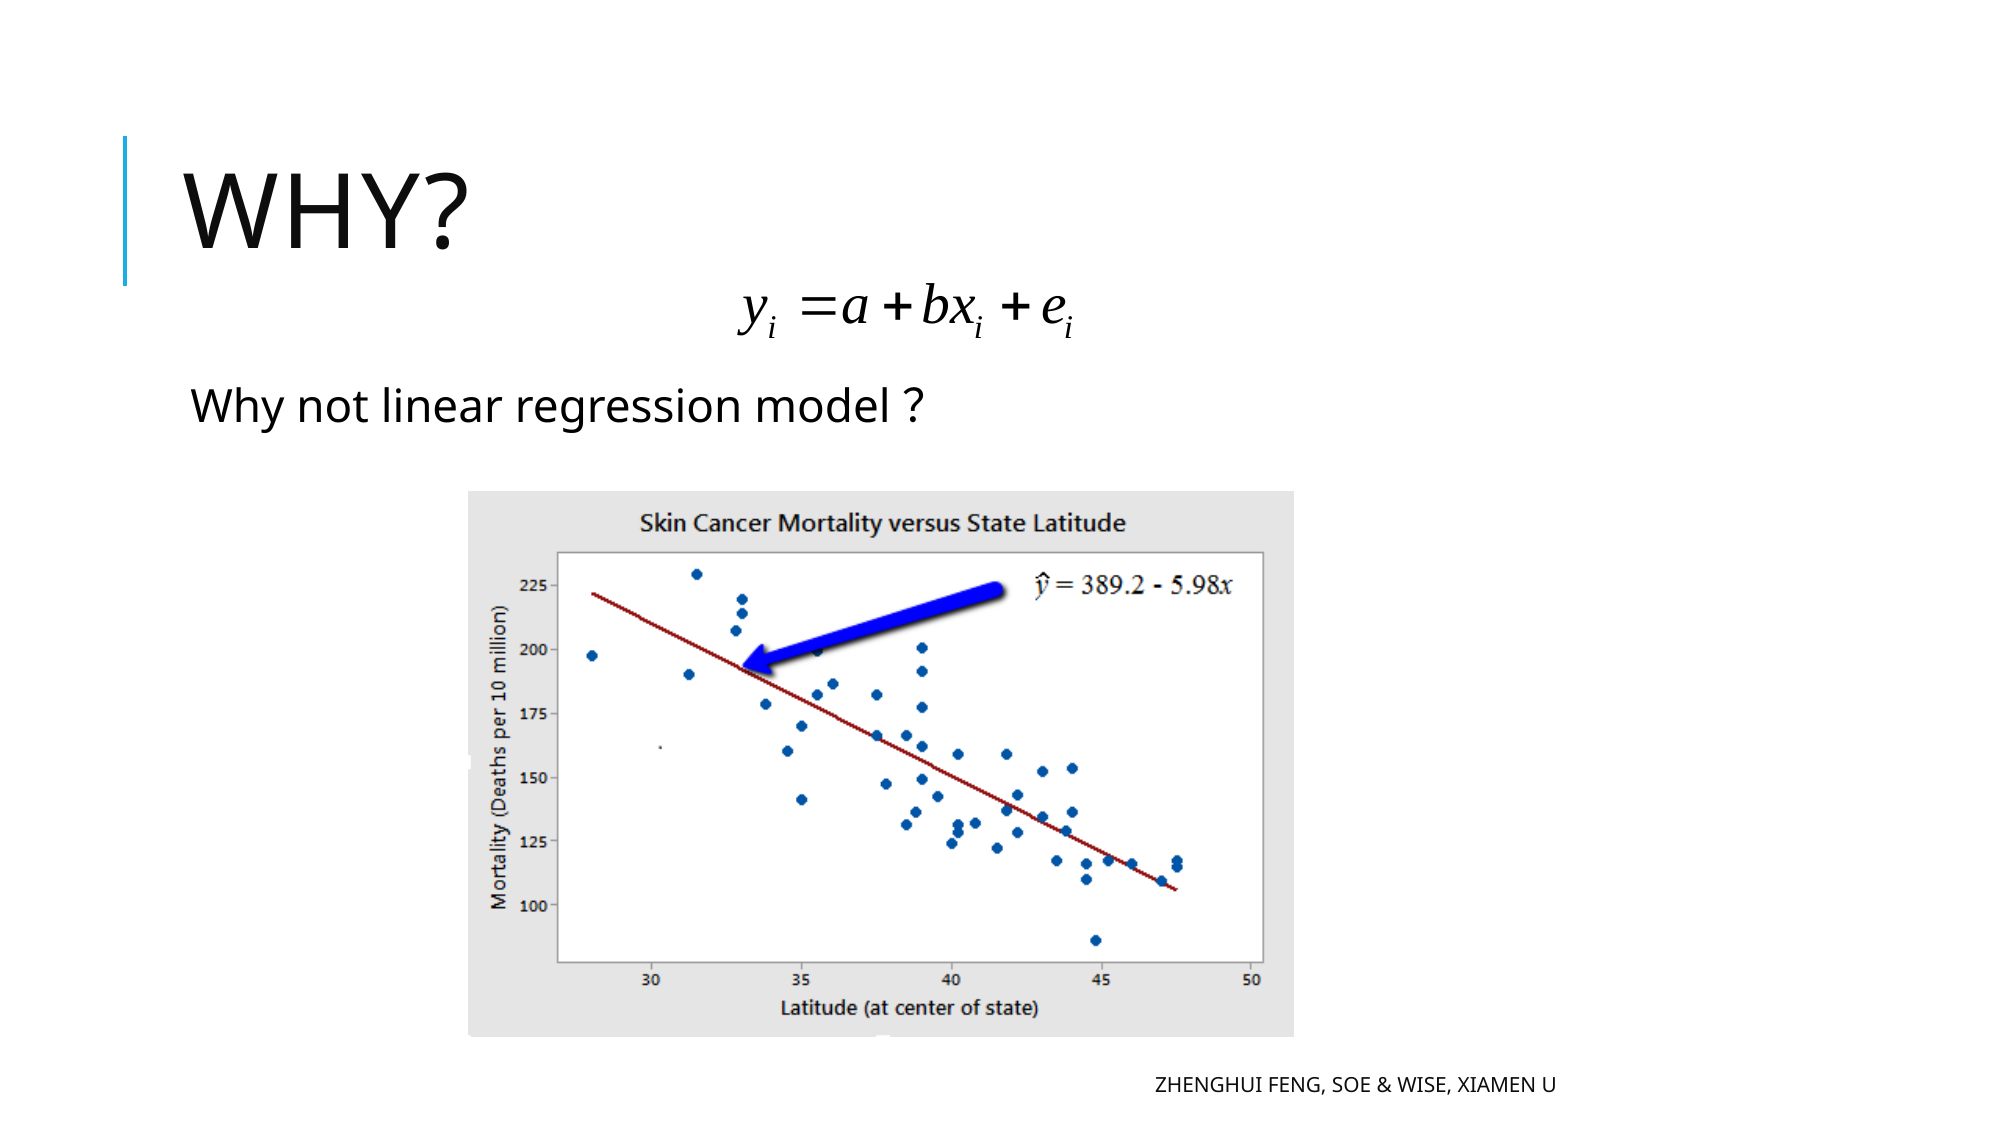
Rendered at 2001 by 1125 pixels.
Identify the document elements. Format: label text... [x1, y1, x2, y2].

list Why not linear regression model？ [168, 375, 1763, 1035]
footer Zhenghui Feng, SOE & WISE, Xiamen U [845, 1061, 1572, 1107]
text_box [728, 265, 1083, 353]
picture [468, 491, 1294, 1038]
title Why? [168, 96, 1763, 342]
